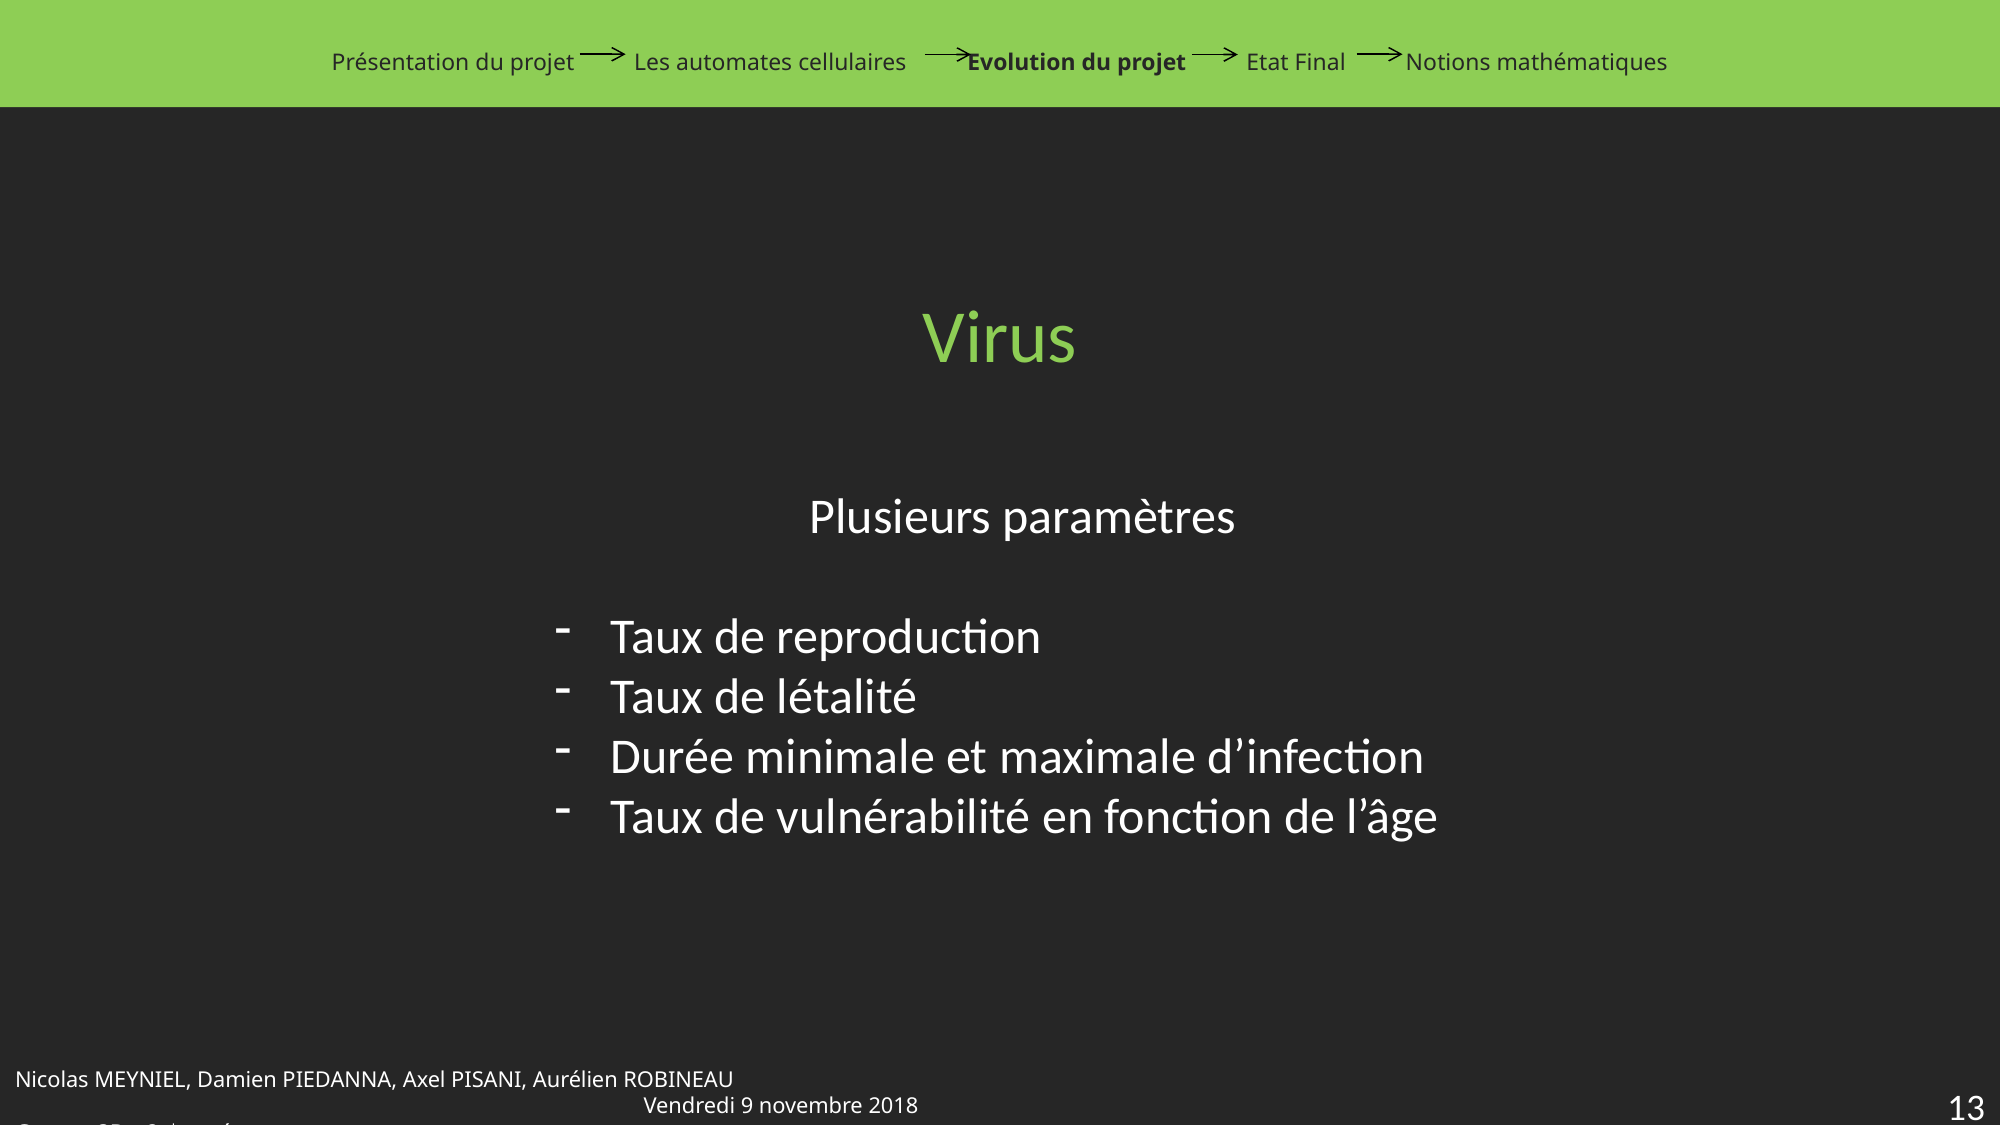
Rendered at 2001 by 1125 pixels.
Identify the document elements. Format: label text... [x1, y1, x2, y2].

text_box Présentation du projet Les automates cellulaires Evolution du projet Etat Final Notions mathématiques [30, 26, 1970, 128]
text_box Virus [672, 280, 1327, 385]
text_box Plusieurs paramètres Taux de reproduction Taux de létalité Durée minimale et maximale d’infection Taux de vulnérabilité en fonction de l’âge [539, 476, 1507, 851]
text_box [0, 0, 2000, 108]
text_box Nicolas MEYNIEL, Damien PIEDANNA, Axel PISANI, Aurélien ROBINEAU Vendredi 9 novembre 2018 Groupe 3B – 2nd année [0, 1058, 2000, 1125]
